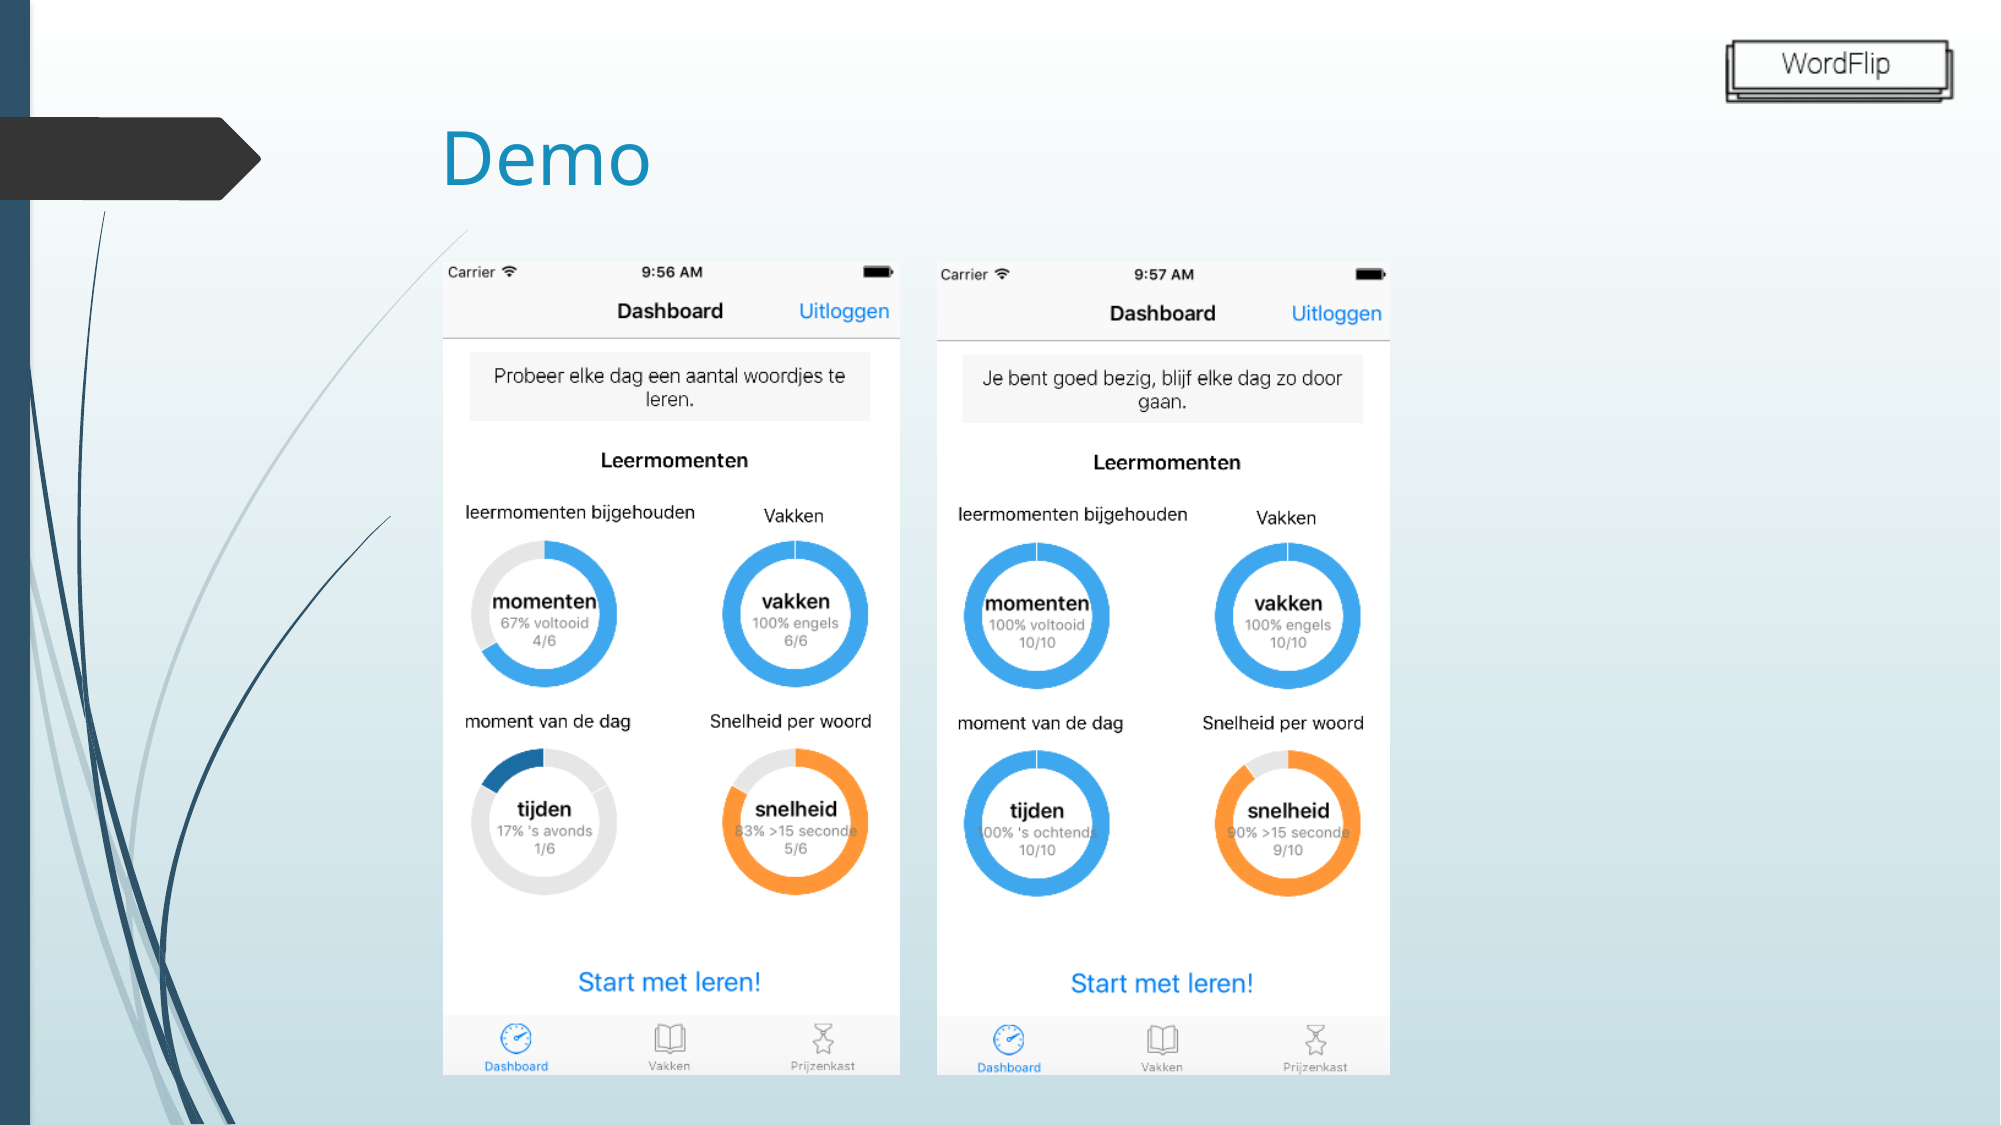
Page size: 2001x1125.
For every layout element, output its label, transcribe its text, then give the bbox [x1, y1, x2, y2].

picture [443, 262, 900, 1076]
picture [1725, 39, 1955, 104]
picture [937, 262, 1390, 1076]
title Demo [425, 102, 1888, 313]
